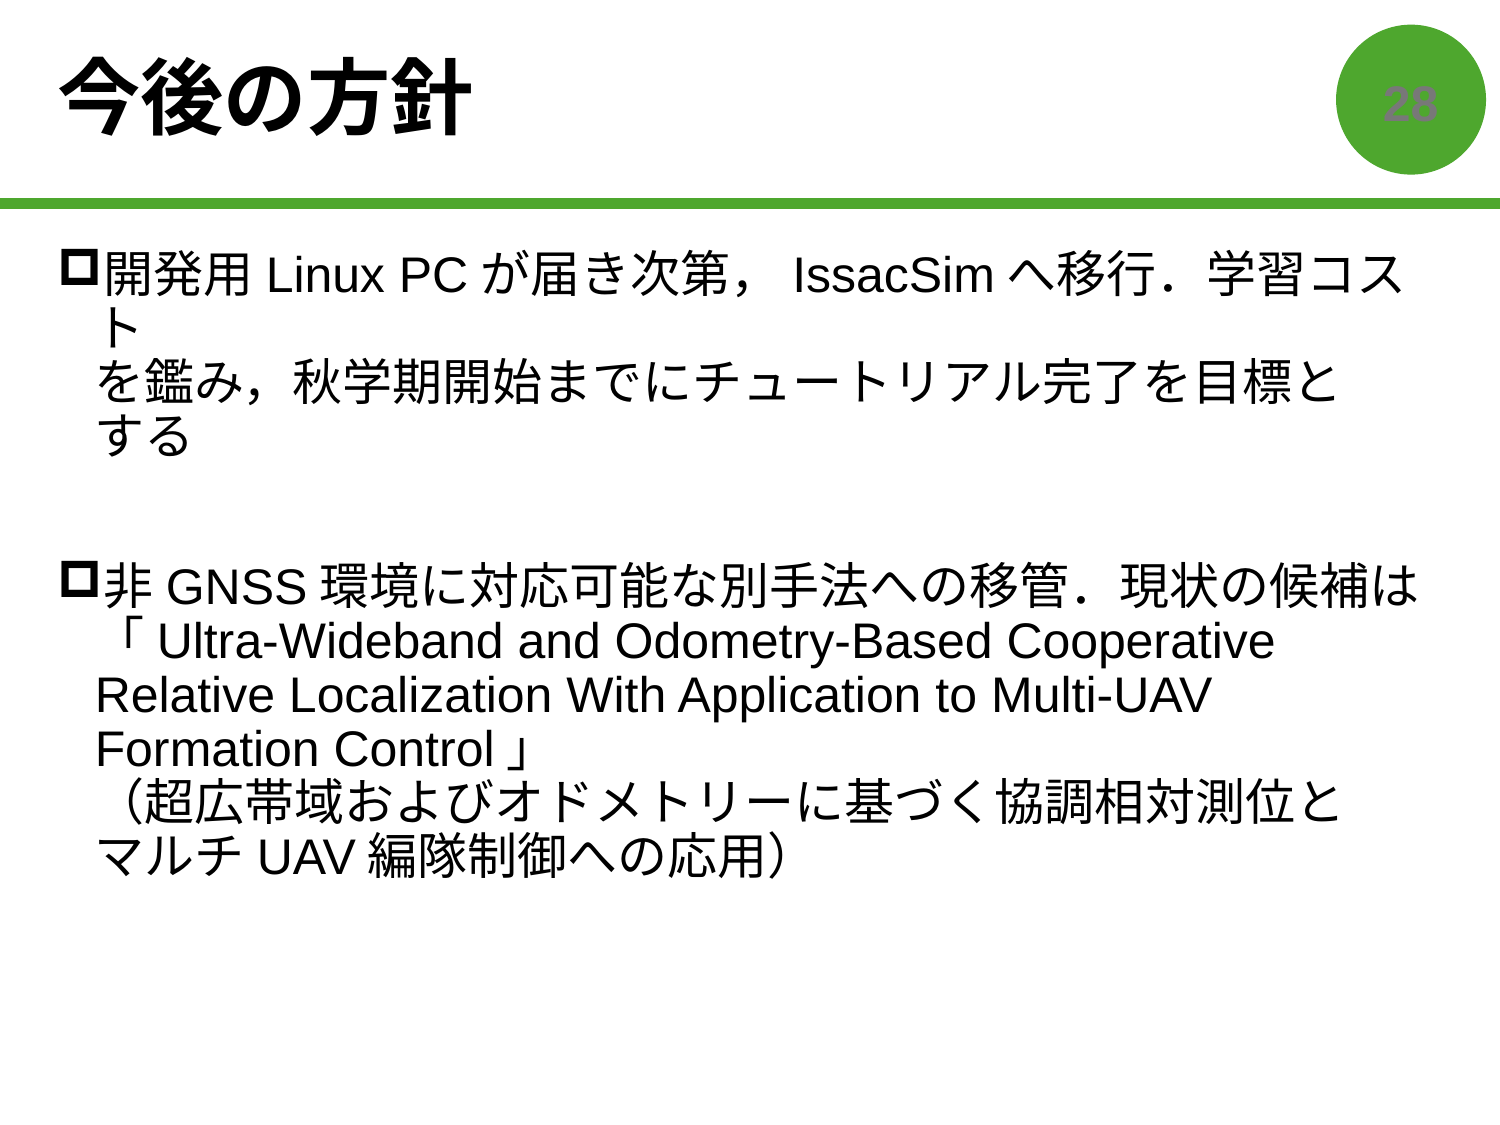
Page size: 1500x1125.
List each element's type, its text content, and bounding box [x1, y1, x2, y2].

slide_number 27 [1364, 71, 1458, 132]
list 開発用Linux PCが届き次第，IssacSimへ移行．学習コスト を鑑み，秋学期開始までにチュートリアル完了を目標と する 非GNSS環境に対応可能な別手法への移管．現状の候補は 「Ultra-Wideband and Odometry-Based Cooperative Relative Localization With Application to Multi-UAV Formation Control」 （超広帯域およびオドメトリーに基づく協調相対測位と マルチUAV編隊制御への応用） [42, 242, 1458, 917]
title 今後の方針 [42, 28, 1337, 175]
